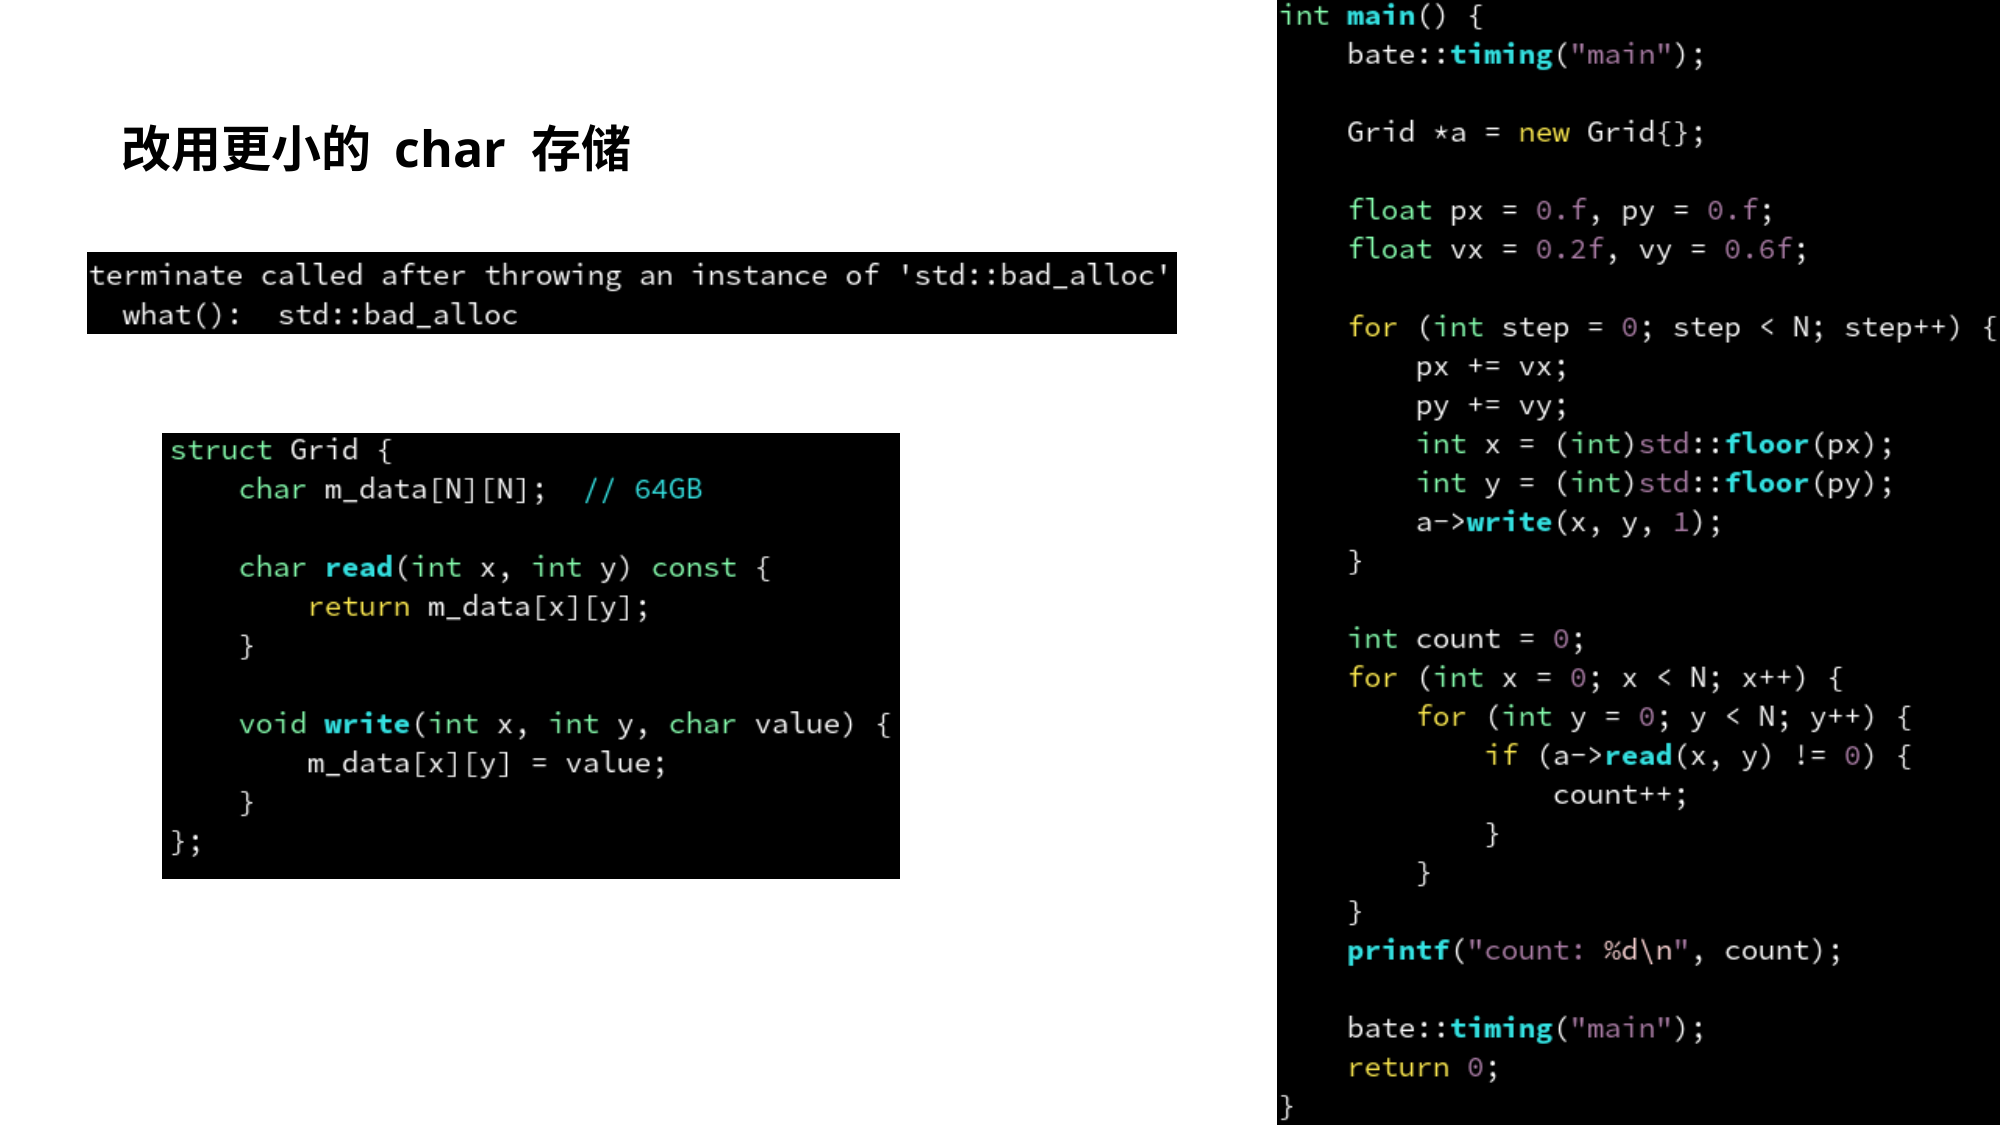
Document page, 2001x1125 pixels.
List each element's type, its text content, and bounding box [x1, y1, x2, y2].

picture [87, 252, 1177, 334]
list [1277, 0, 2000, 1125]
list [162, 433, 900, 879]
title 改用更小的 char 存储 [106, 42, 1277, 260]
